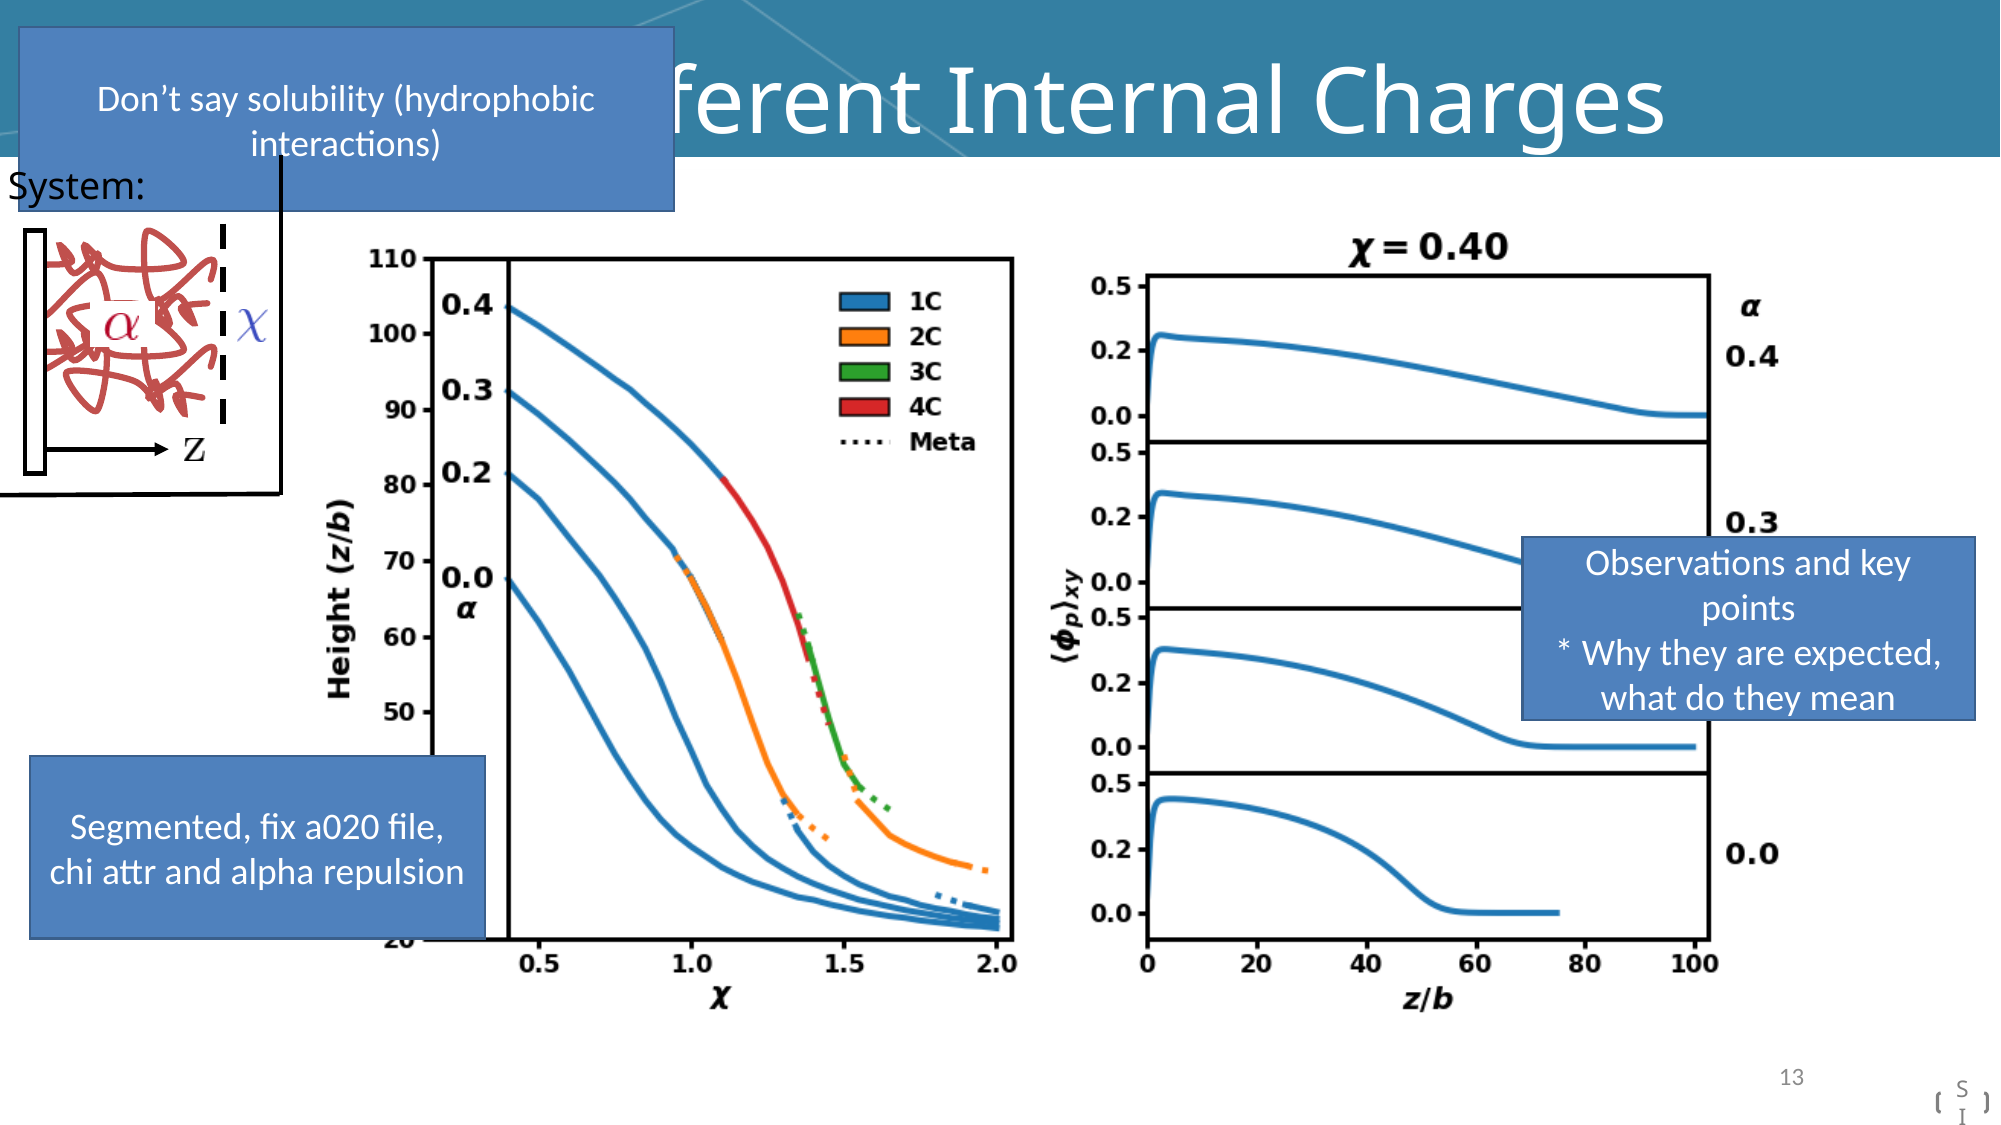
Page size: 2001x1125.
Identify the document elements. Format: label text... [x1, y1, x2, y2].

slide_number 13 [1412, 1049, 1820, 1103]
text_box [0, 154, 281, 496]
text_box Segmented, fix a020 file, chi attr and alpha repulsion [29, 755, 226, 940]
text_box Don’t say solubility (hydrophobic interactions) [18, 26, 675, 169]
text_box Observations and key points * Why they are expected, what do they mean [1873, 536, 1976, 721]
picture [226, 169, 1873, 1049]
title Solubility at Different Internal Charges [0, 22, 1789, 154]
